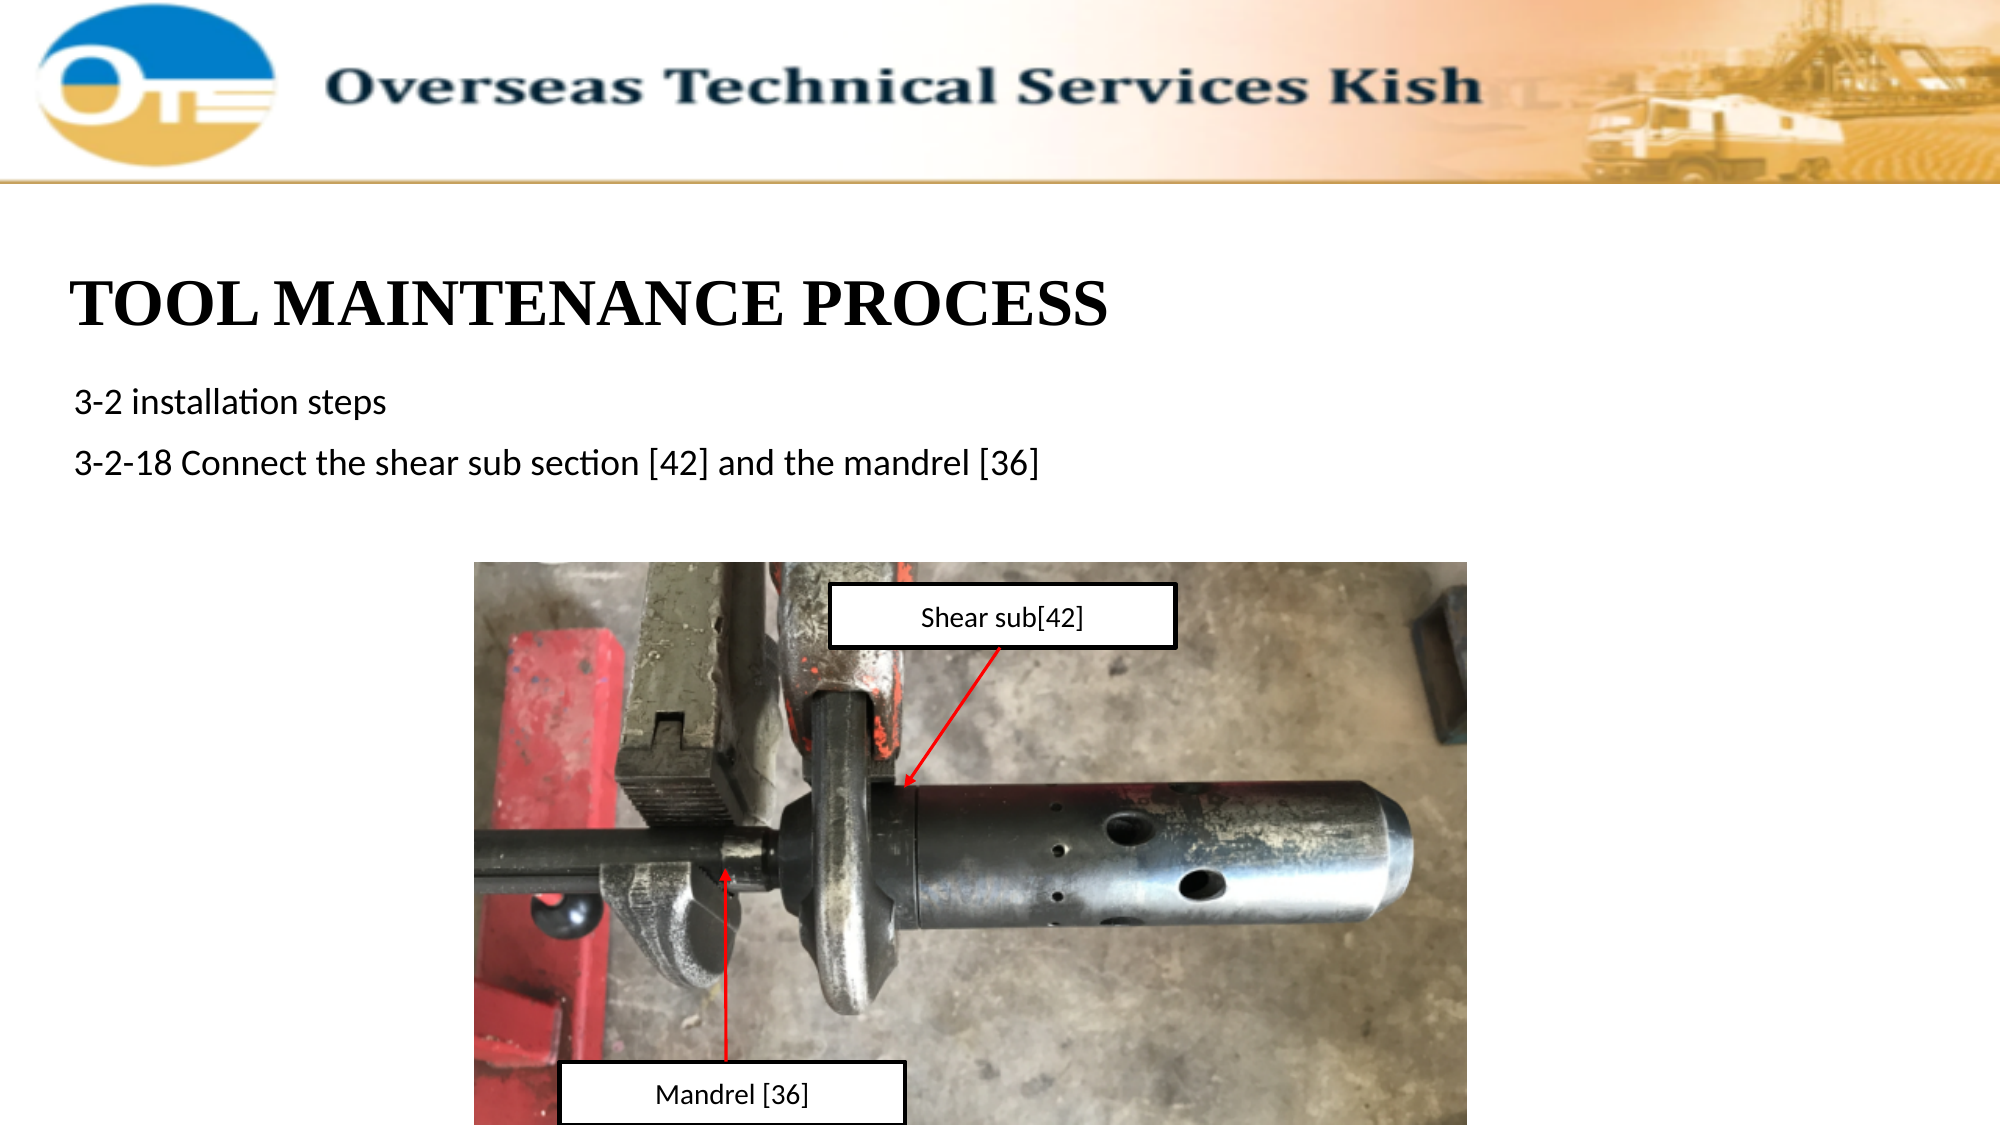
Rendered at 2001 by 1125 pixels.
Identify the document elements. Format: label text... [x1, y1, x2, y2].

text_box 3-2-18 Connect the shear sub section [42] and the mandrel [36] [58, 430, 1813, 491]
picture [0, 0, 2000, 184]
text_box 3-2 installation steps [58, 369, 632, 430]
title Tool maintenance process [54, 197, 1467, 410]
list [474, 562, 1468, 1125]
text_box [903, 647, 1001, 788]
